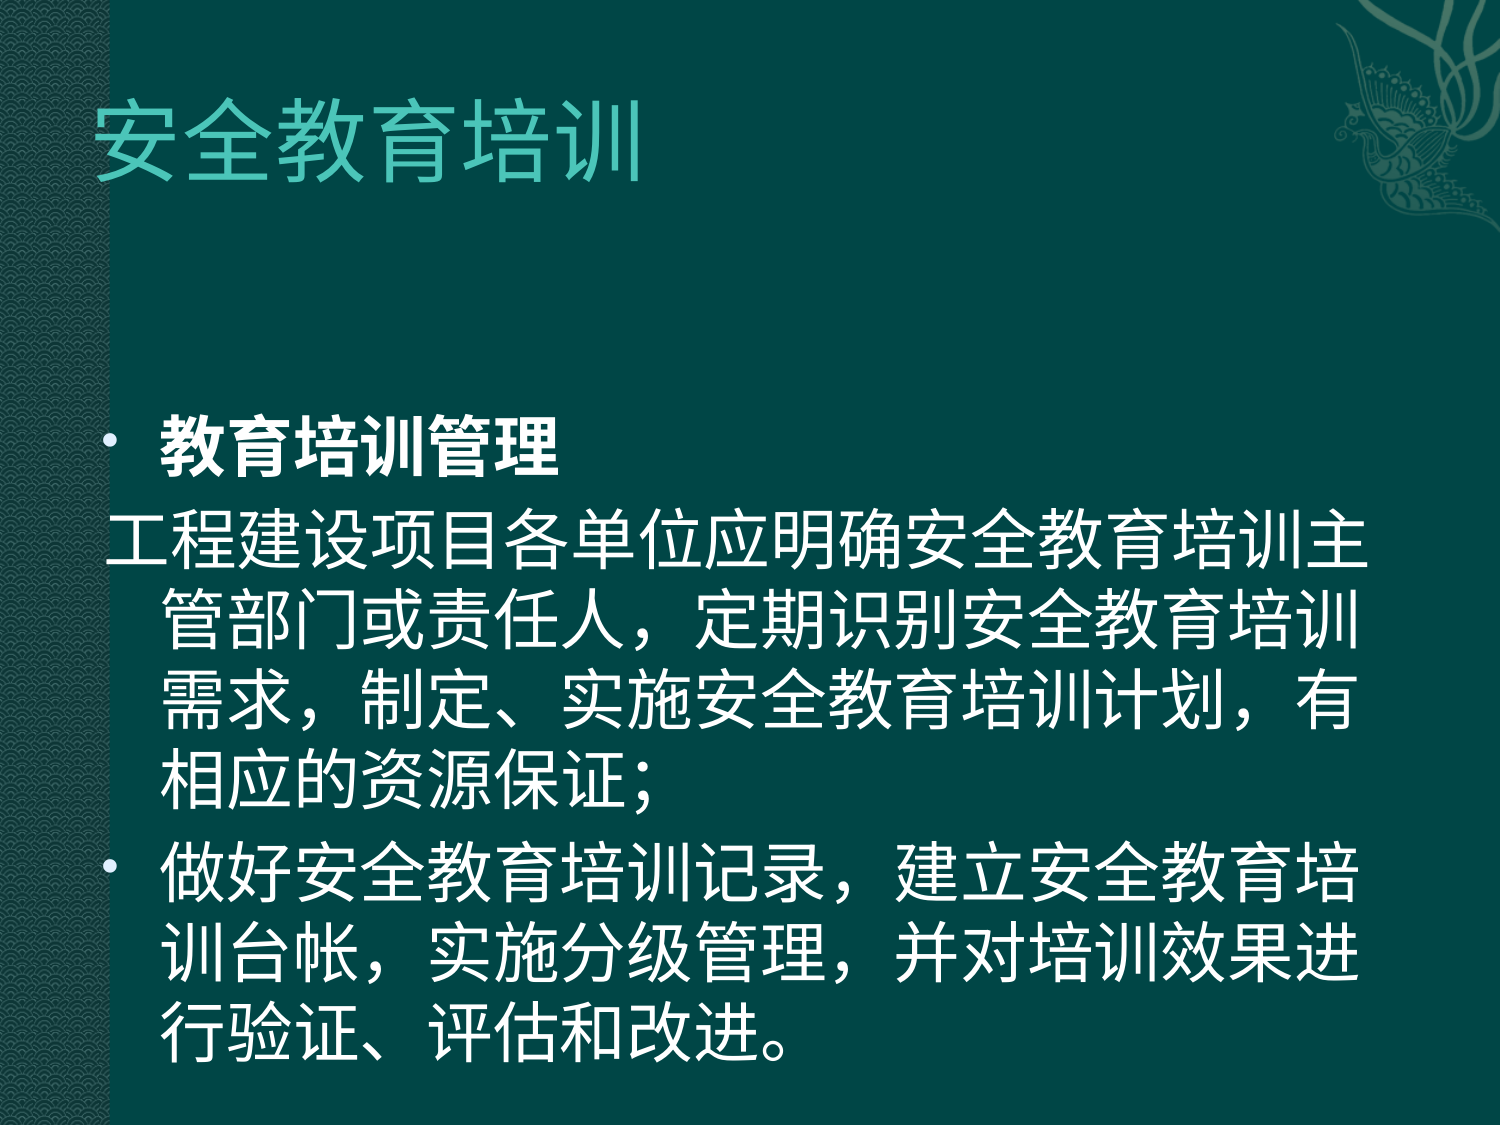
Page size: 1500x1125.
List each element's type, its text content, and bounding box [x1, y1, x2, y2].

picture [0, 0, 110, 1125]
title 安全教育培训 [75, 45, 1351, 233]
list 教育培训管理 工程建设项目各单位应明确安全教育培训主管部门或责任人，定期识别安全教育培训需求，制定、实施安全教育培训计划，有相应的资源保证； 做好安全教育培训记录，建立安全教育培训台帐，实施分级管理，并对培训效果进行验证、评估和改进。 [88, 397, 1439, 1118]
text_box [100, 373, 1294, 479]
